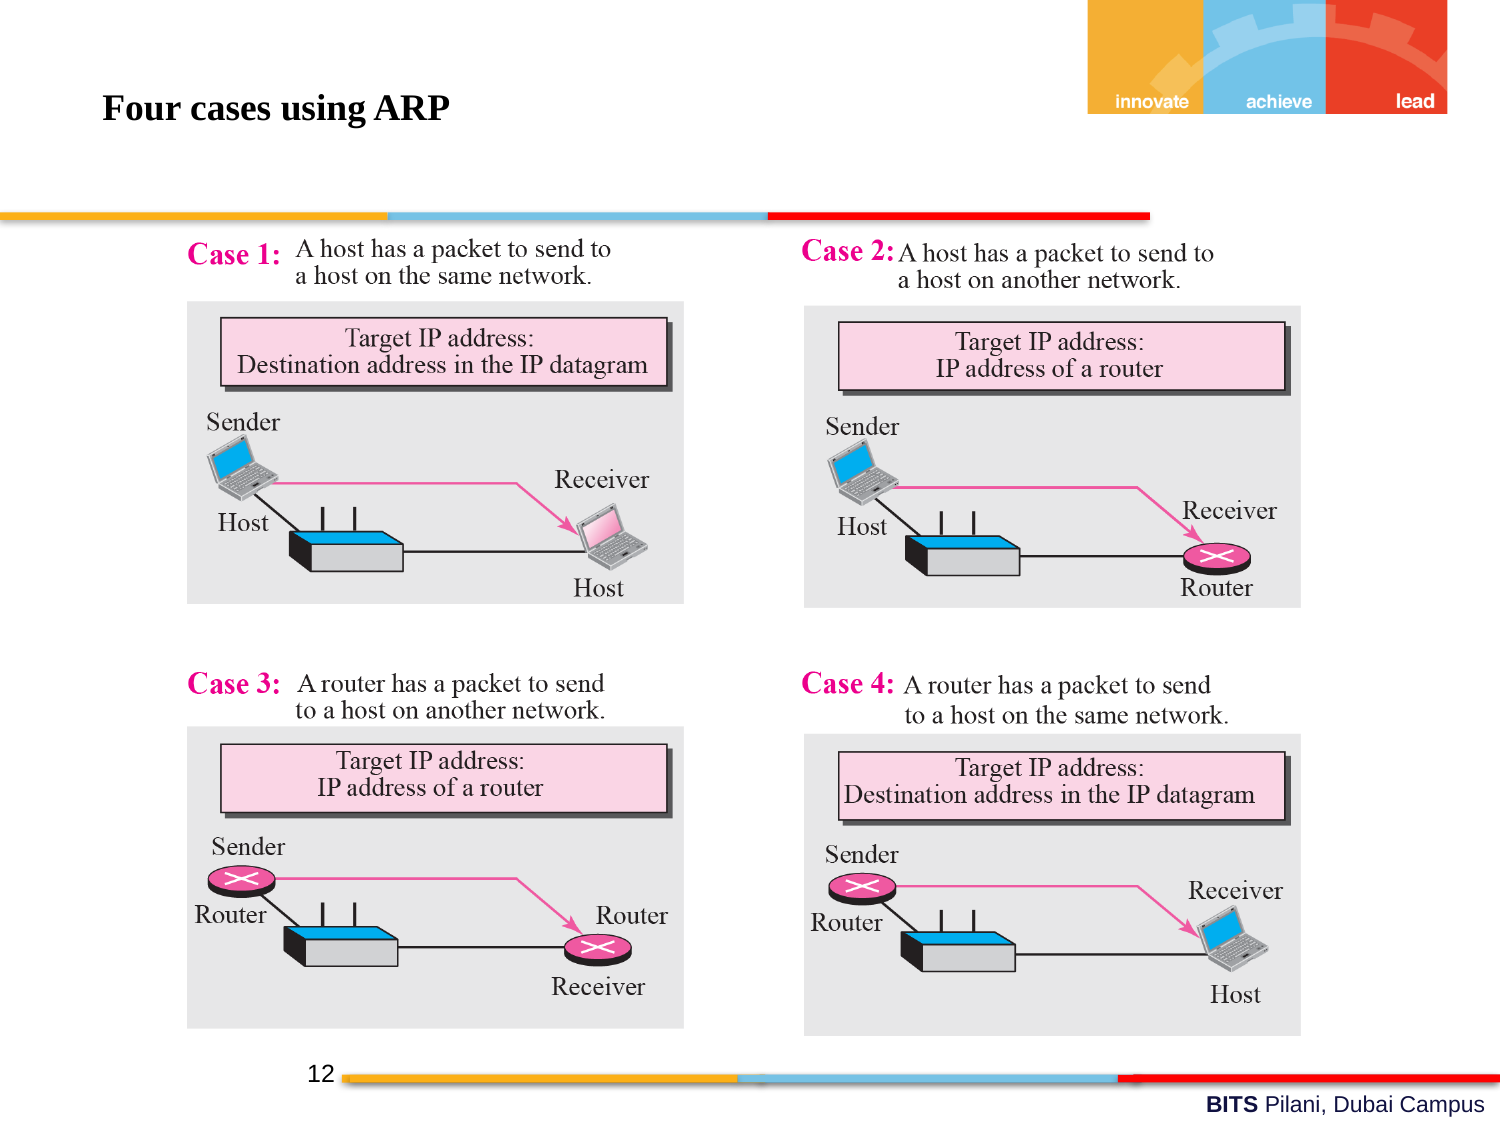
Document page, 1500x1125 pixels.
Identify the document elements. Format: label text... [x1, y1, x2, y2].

text_box Four cases using ARP [87, 75, 1025, 180]
picture [187, 235, 685, 605]
slide_number 12 [0, 1042, 350, 1103]
picture [801, 668, 1301, 1036]
picture [1087, 0, 1448, 114]
picture [801, 235, 1301, 608]
picture [187, 668, 685, 1029]
